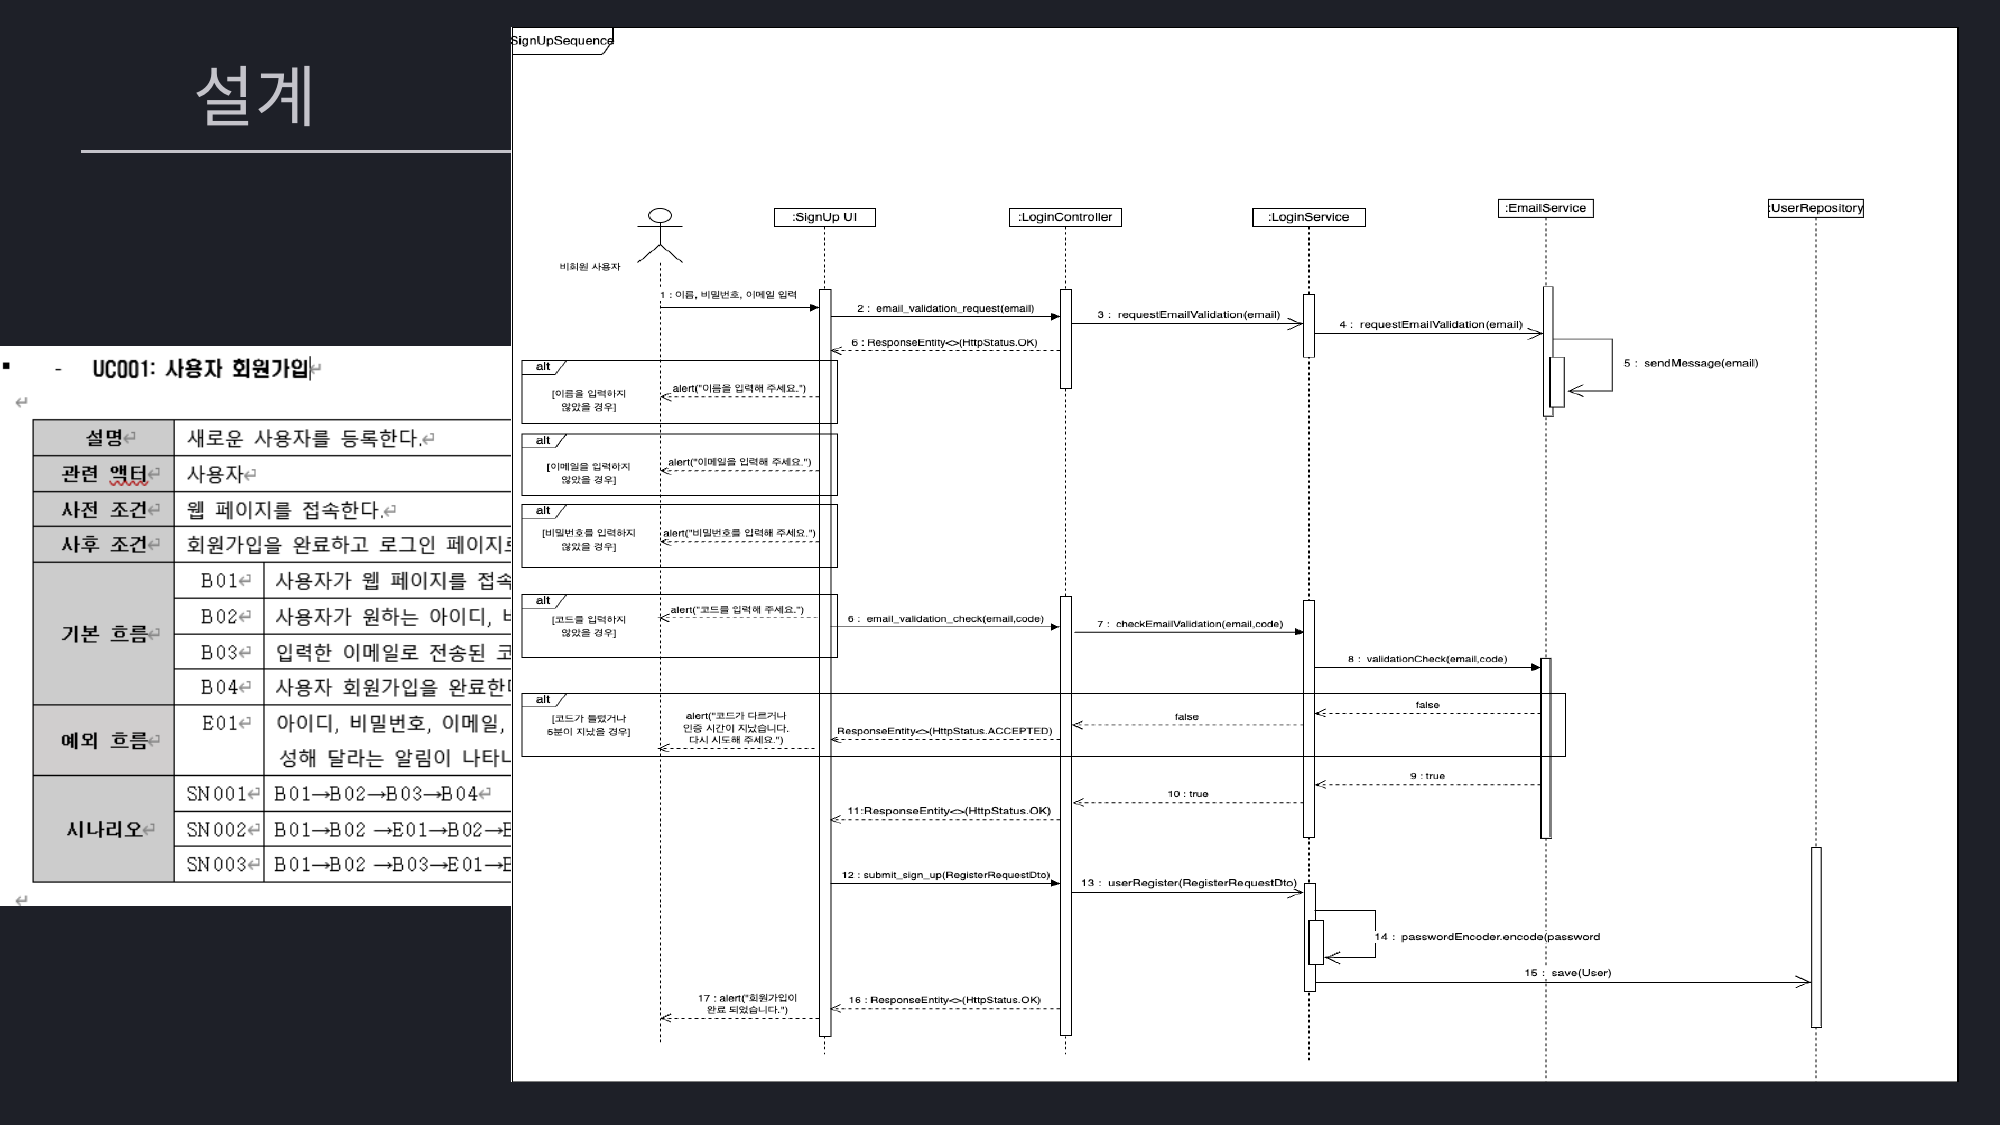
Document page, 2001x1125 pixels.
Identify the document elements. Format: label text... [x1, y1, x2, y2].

text_box 설계 [0, 47, 510, 142]
picture [0, 27, 1959, 1082]
